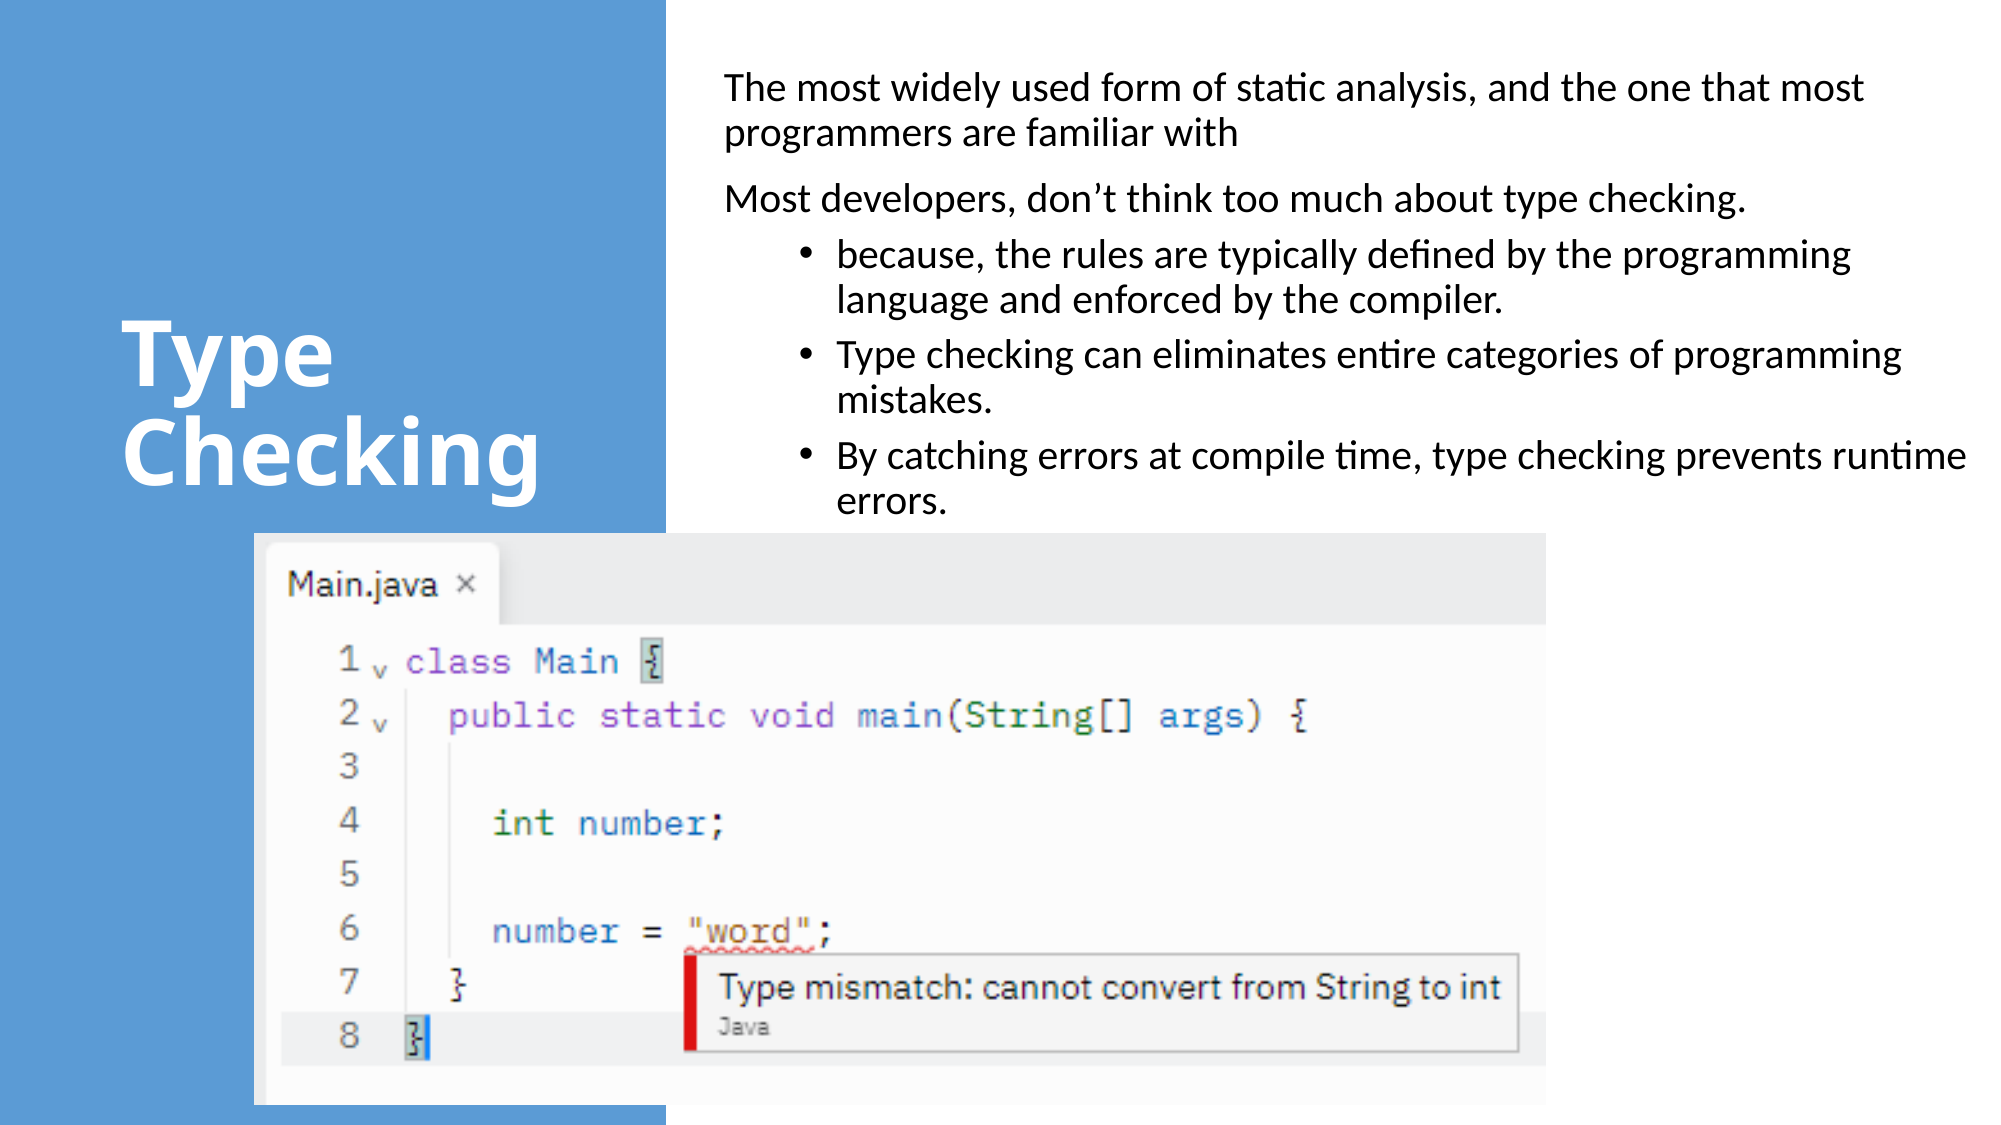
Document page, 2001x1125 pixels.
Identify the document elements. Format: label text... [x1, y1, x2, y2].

text_box [0, 0, 667, 1125]
list The most widely used form of static analysis, and the one that most programmers are familiar with Most developers, don’t think too much about type checking. because, the rules are typically defined by the programming language and enforced by the compiler. Type checking can eliminates entire categories of programming mistakes. By catching errors at compile time, type checking prevents runtime errors. [708, 29, 2000, 560]
title Type Checking [105, 104, 614, 707]
picture [254, 533, 1546, 1105]
